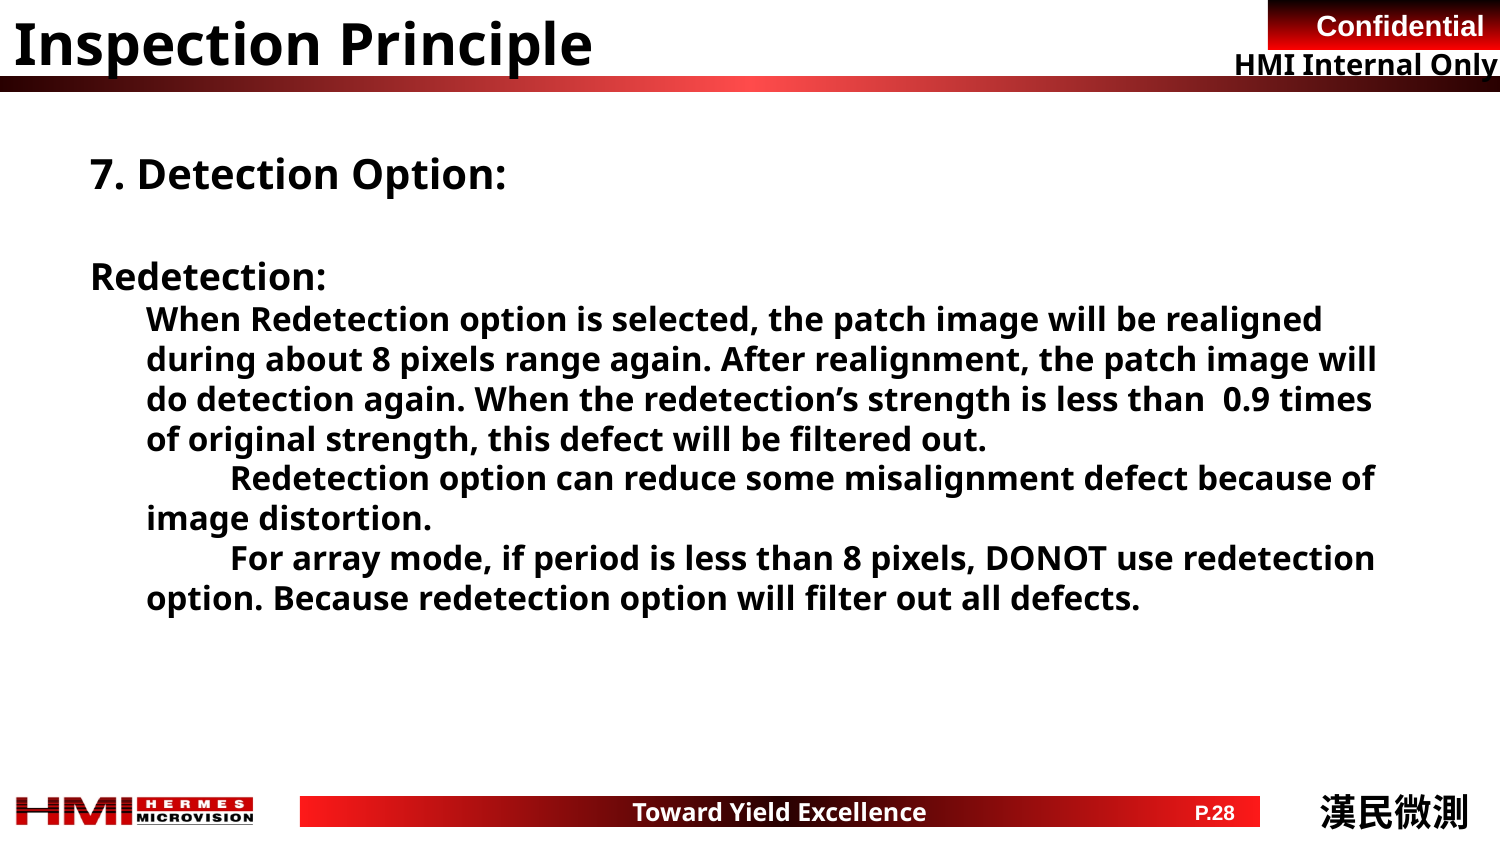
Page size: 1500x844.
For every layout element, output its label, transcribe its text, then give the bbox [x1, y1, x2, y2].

text_box 7. Detection Option: Redetection: When Redetection option is selected, the patch image will be realigned during about 8 pixels range again. After realignment, the patch image will do detection again. When the redetection’s strength is less than 0.9 times of original strength, this defect will be filtered out. Redetection option can reduce some misalignment defect because of image distortion. For array mode, if period is less than 8 pixels, DONOT use redetection option. Because redetection option will filter out all defects. [75, 140, 1400, 625]
picture [15, 796, 255, 826]
text_box Inspection Principle [0, 0, 850, 85]
